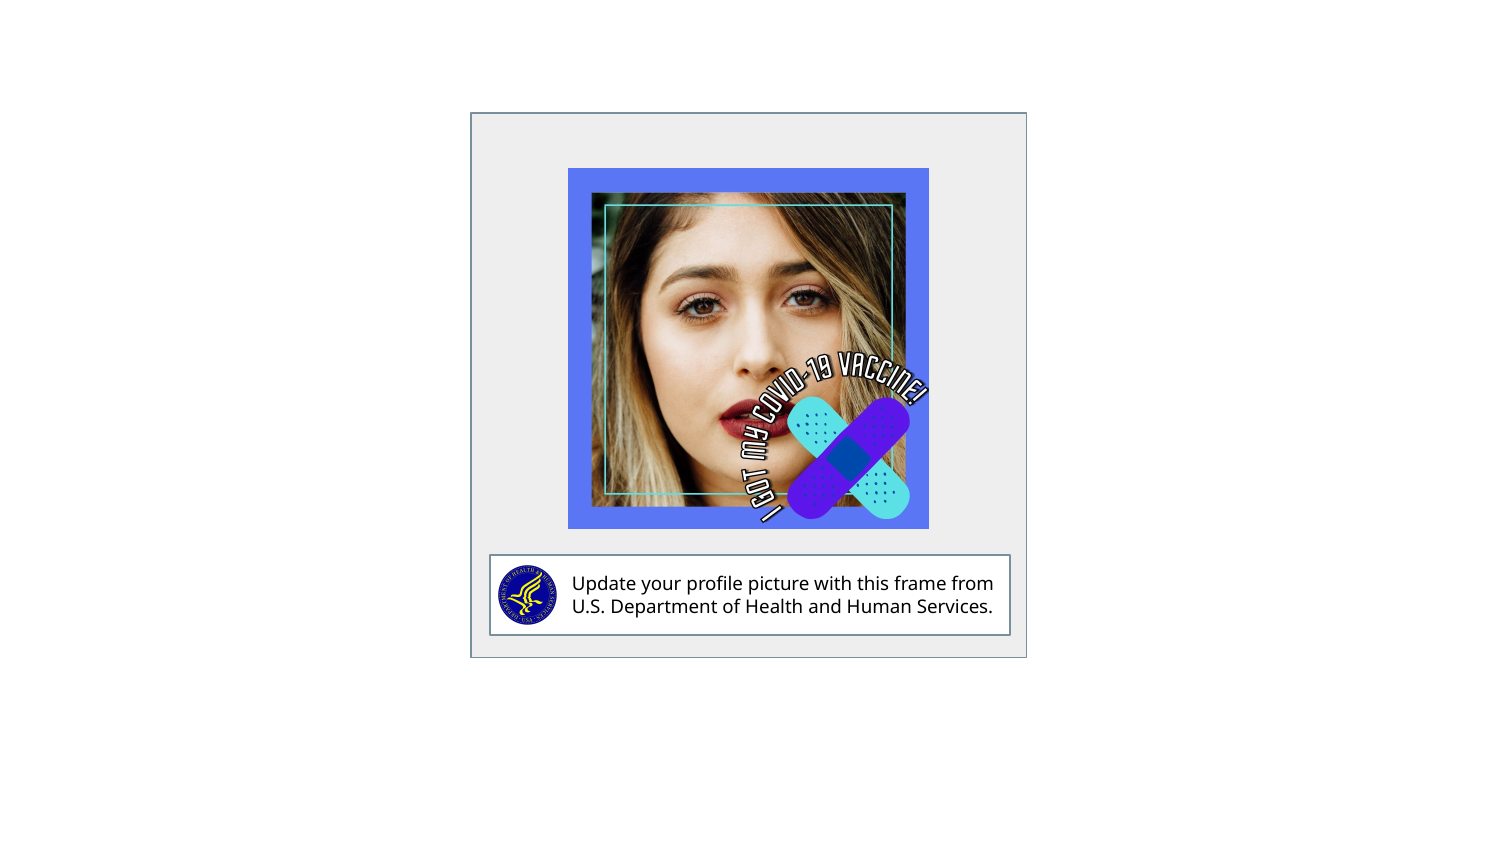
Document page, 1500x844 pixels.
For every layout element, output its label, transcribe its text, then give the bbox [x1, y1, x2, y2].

text_box [490, 554, 1010, 635]
picture [568, 167, 929, 529]
text_box [471, 112, 1027, 658]
text_box Update your profile picture with this frame from U.S. Department of Health and Human Services. [556, 557, 1020, 632]
picture [497, 565, 558, 625]
